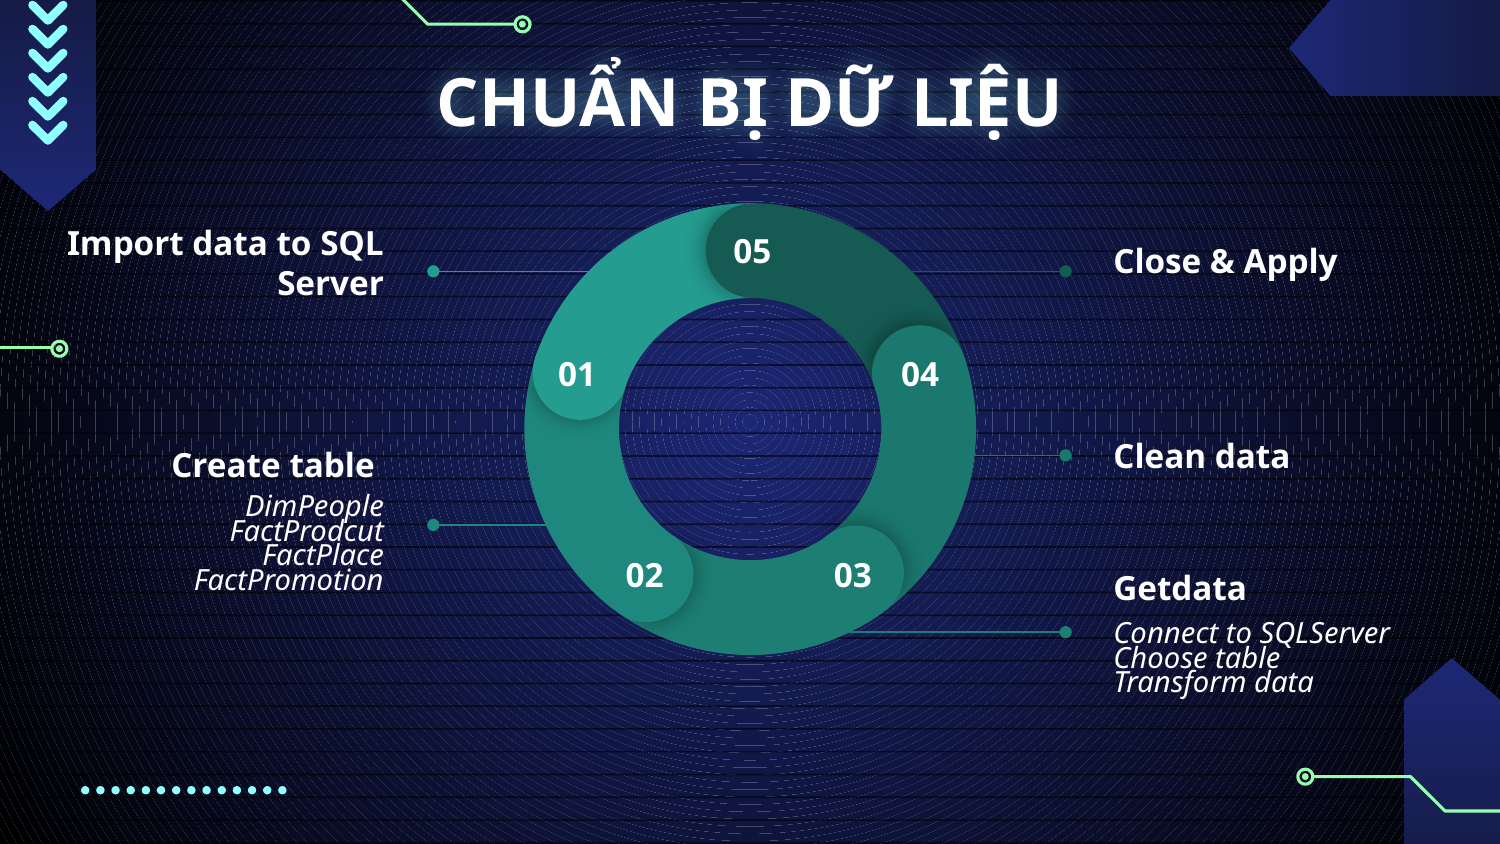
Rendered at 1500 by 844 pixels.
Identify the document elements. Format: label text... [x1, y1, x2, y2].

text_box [50, 203, 421, 356]
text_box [1074, 556, 1471, 709]
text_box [426, 107, 1071, 750]
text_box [1074, 379, 1448, 532]
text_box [1074, 203, 1448, 356]
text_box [50, 433, 421, 617]
title CHUẨN BỊ DỮ LIỆU [116, 53, 1383, 148]
